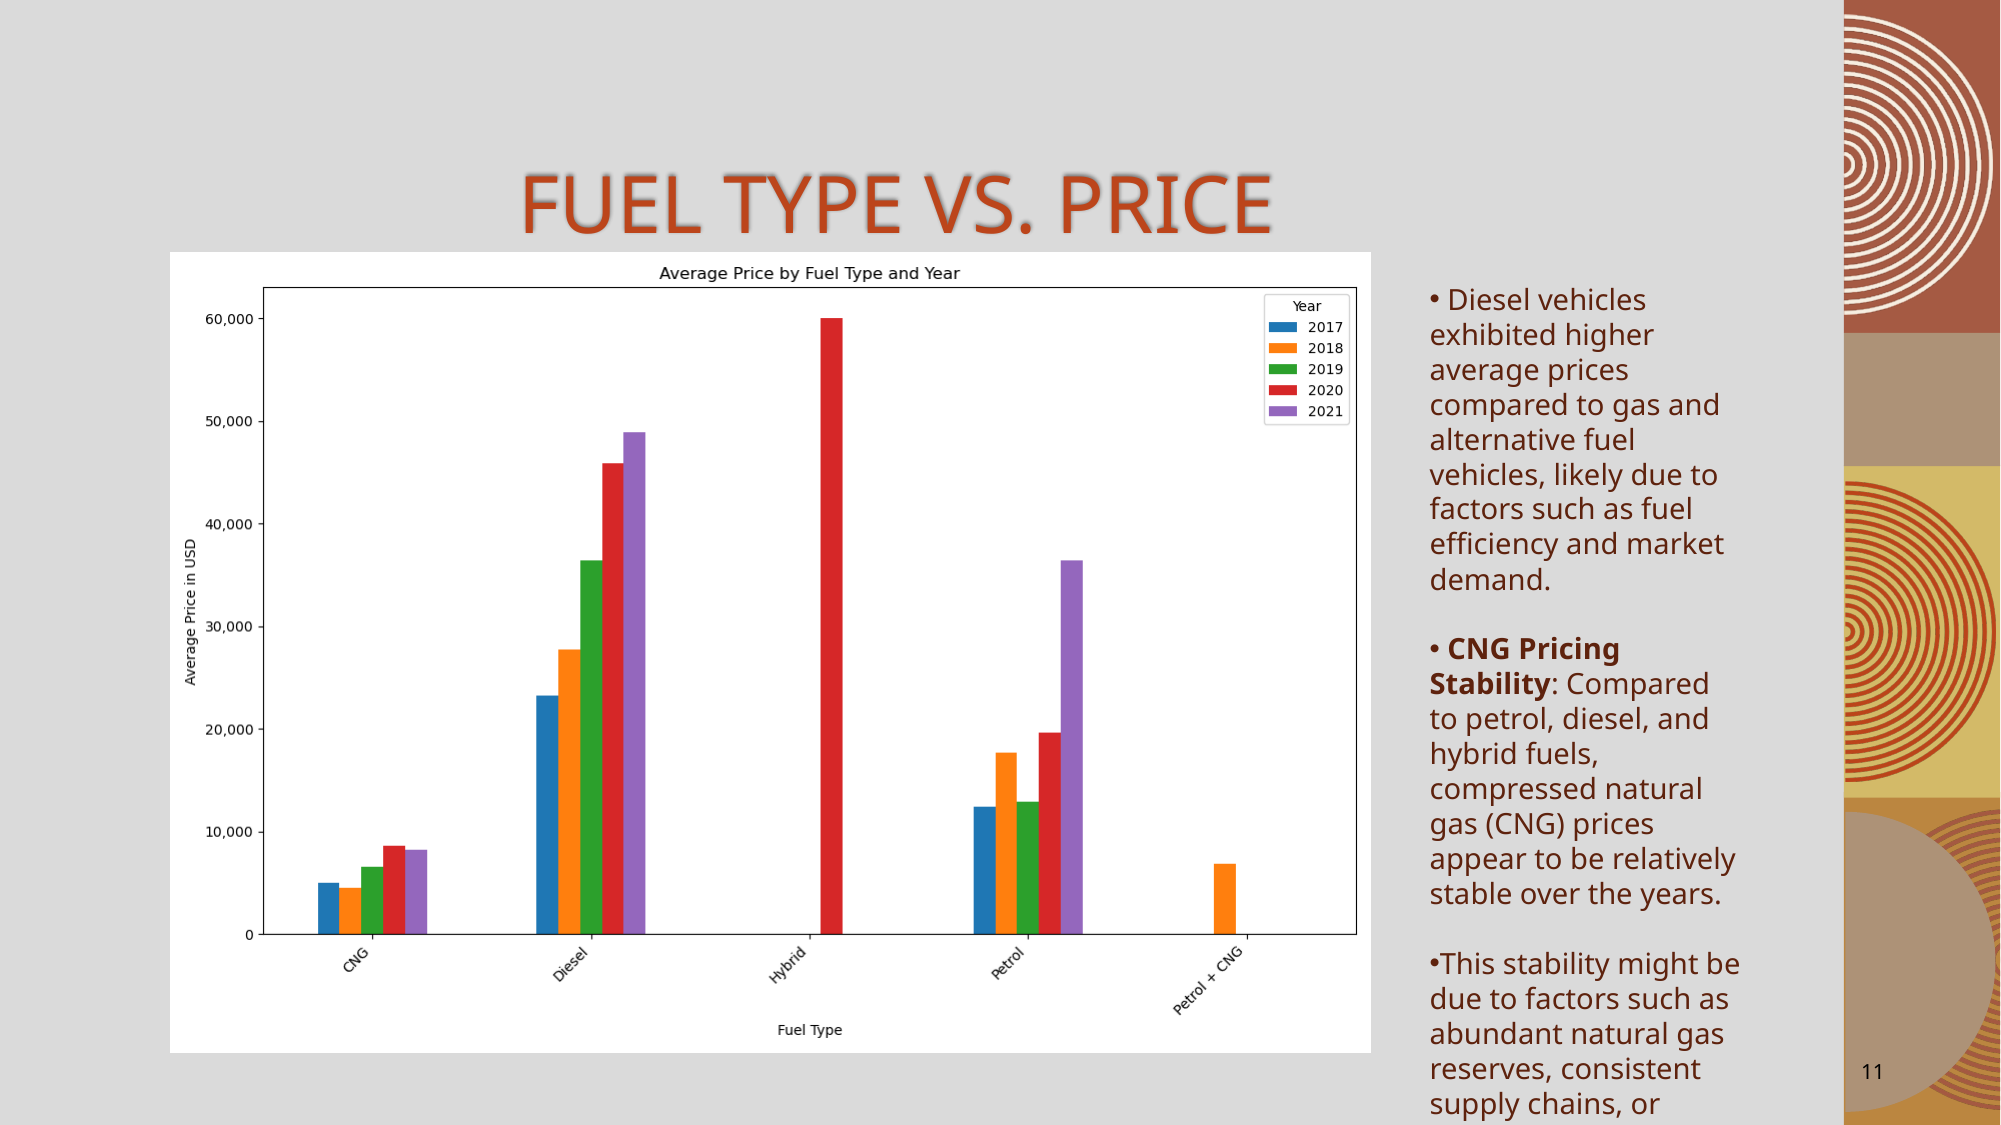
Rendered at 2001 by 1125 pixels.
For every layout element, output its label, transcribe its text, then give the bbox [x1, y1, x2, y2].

picture [170, 252, 1372, 1053]
title Fuel type vs. price [126, 146, 1667, 257]
slide_number 11 [1824, 1042, 1900, 1103]
text_box Diesel vehicles exhibited higher average prices compared to gas and alternative fuel vehicles, likely due to factors such as fuel efficiency and market demand. CNG Pricing Stability: Compared to petrol, diesel, and hybrid fuels, compressed natural gas (CNG) prices appear to be relatively stable over the years. This stability might be due to factors such as abundant natural gas reserves, consistent supply chains, or government pricing policies. [1414, 273, 1761, 1125]
picture [1860, 810, 2001, 1110]
picture [1844, 15, 1993, 314]
picture [1846, 482, 1996, 782]
